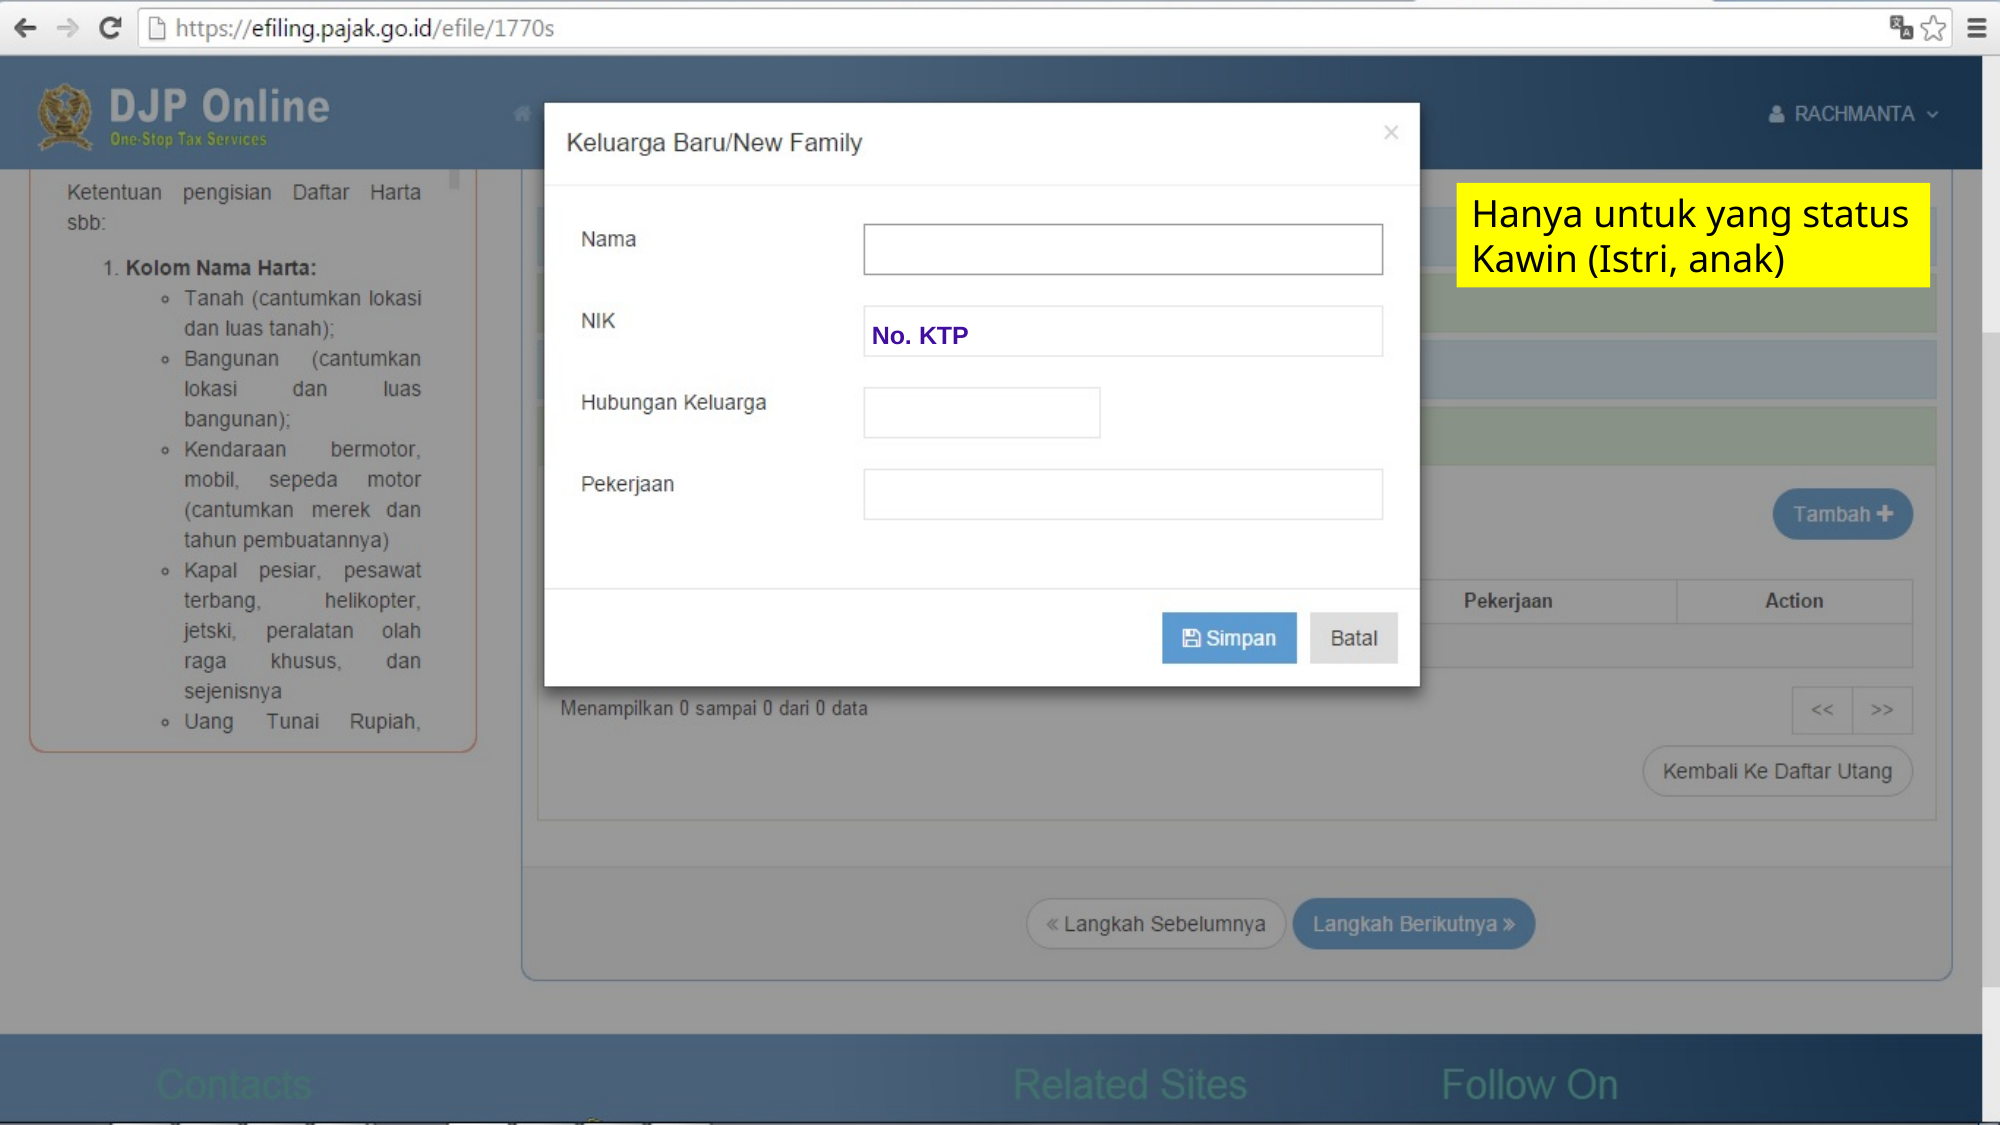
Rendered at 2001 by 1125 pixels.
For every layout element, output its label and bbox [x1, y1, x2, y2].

list [0, 0, 2000, 1125]
